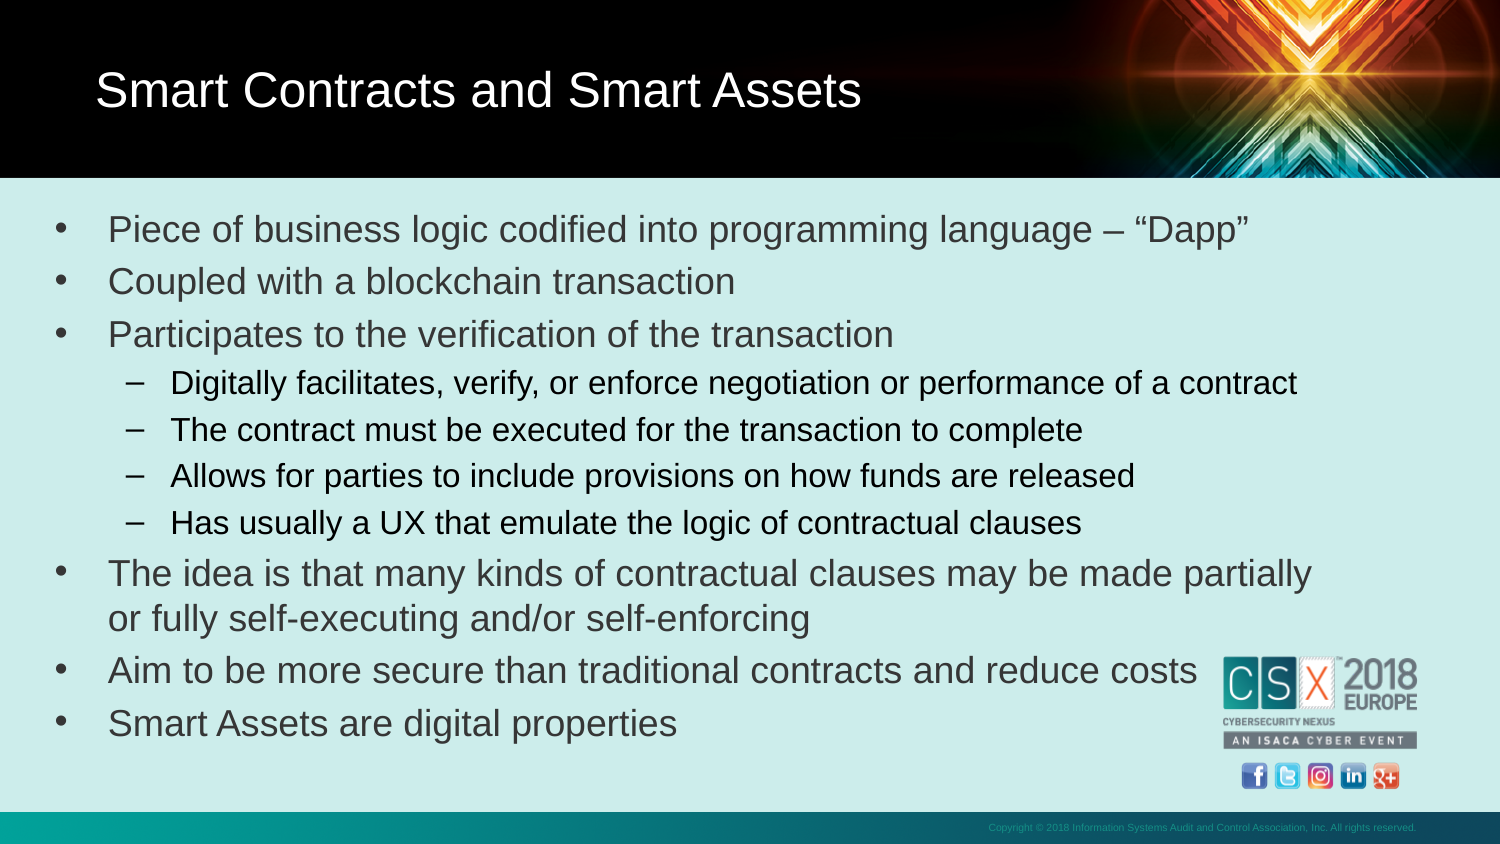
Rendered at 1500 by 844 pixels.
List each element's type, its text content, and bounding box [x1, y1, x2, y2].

picture [0, 0, 1500, 844]
list Smart Contracts and Smart Assets [80, 0, 1219, 176]
list Piece of business logic codified into programming language – “Dapp” Coupled with a blockchain transaction Participates to the verification of the transaction Digitally facilitates, verify, or enforce negotiation or performance of a contract The contract must be executed for the transaction to complete Allows for parties to include provisions on how funds are released Has usually a UX that emulate the logic of contractual clauses The idea is that many kinds of contractual clauses may be made partially or fully self-executing and/or self-enforcing Aim to be more secure than traditional contracts and reduce costs Smart Assets are digital properties [41, 198, 1340, 798]
